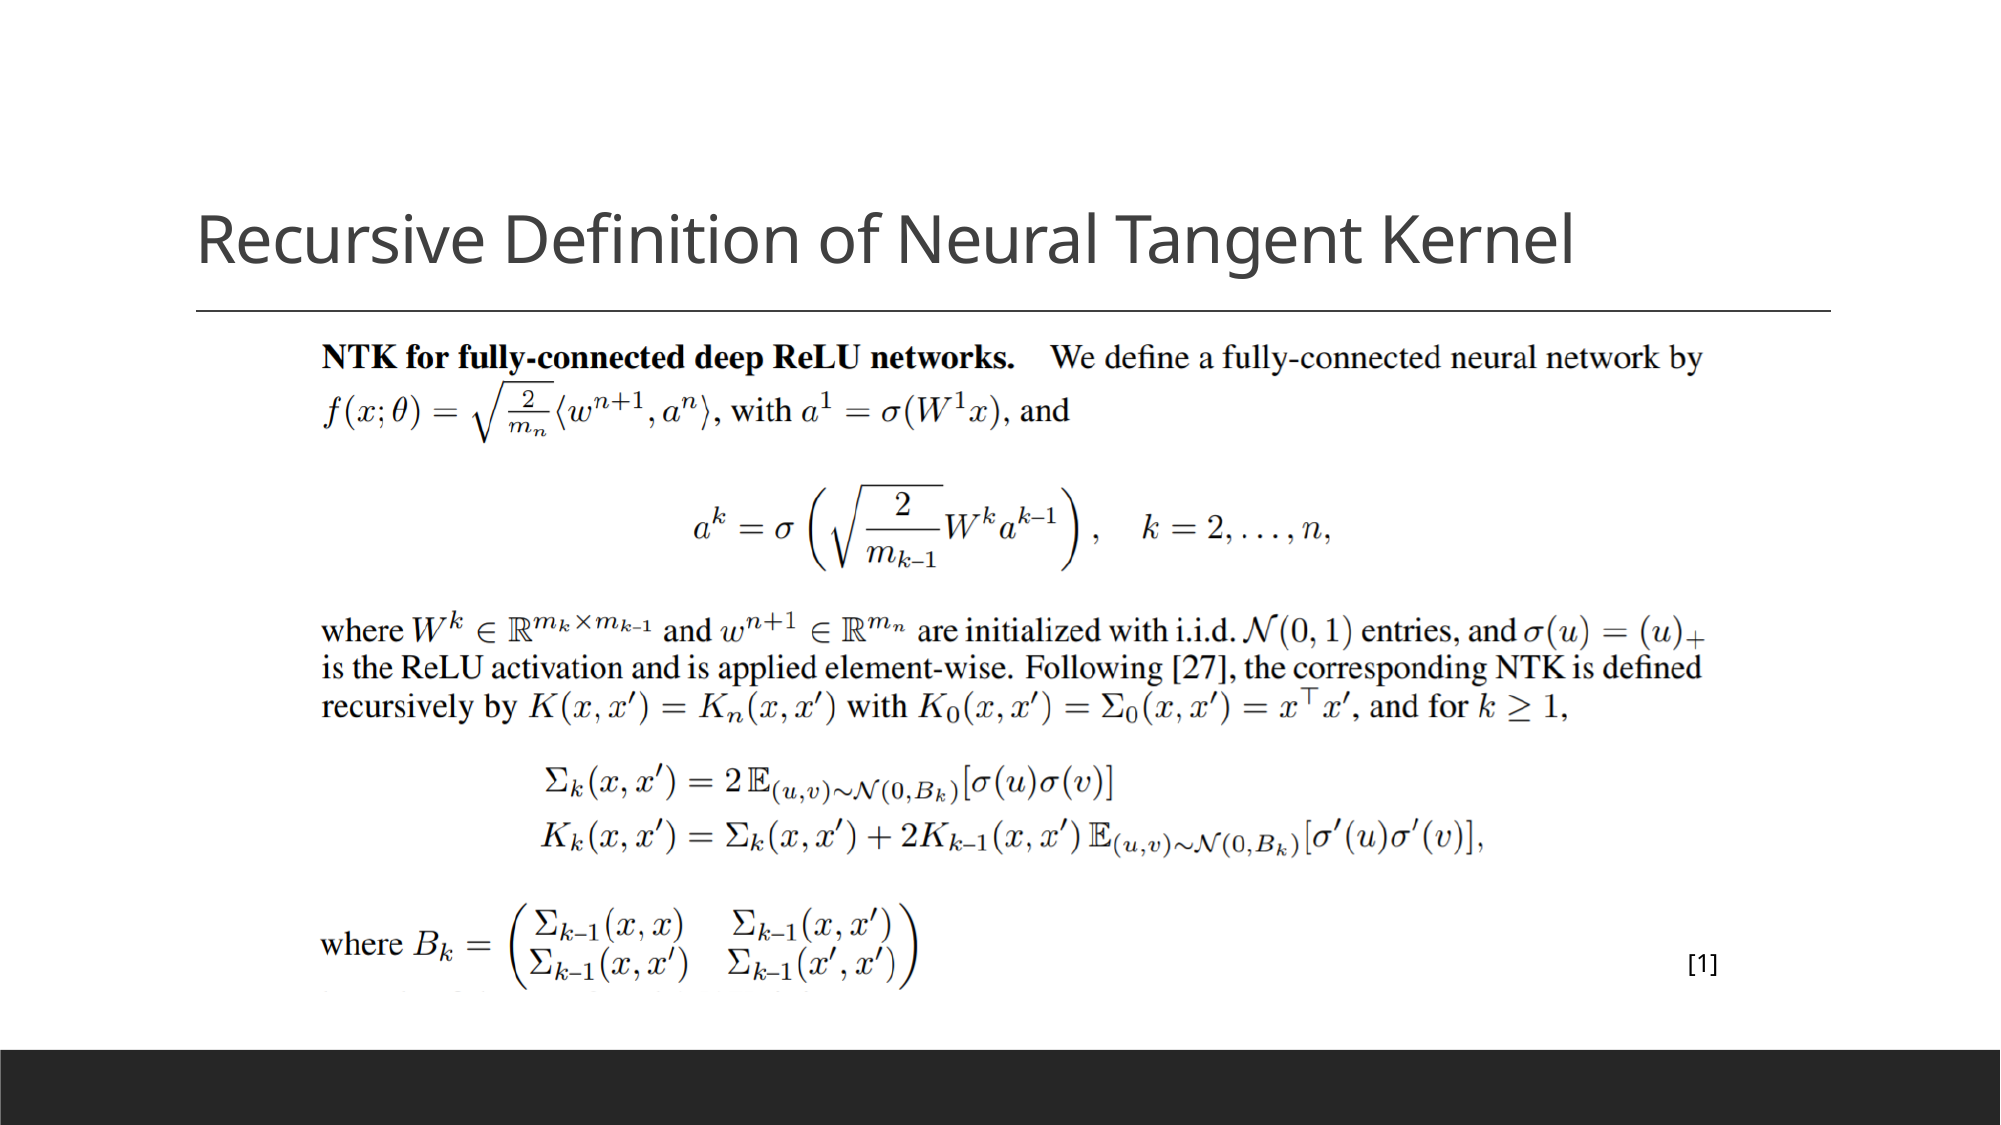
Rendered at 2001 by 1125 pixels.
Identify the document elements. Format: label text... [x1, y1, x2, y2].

title Recursive Definition of Neural Tangent Kernel [180, 47, 1830, 285]
text_box [1] [1672, 940, 1830, 986]
picture [295, 889, 925, 992]
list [295, 321, 1718, 872]
